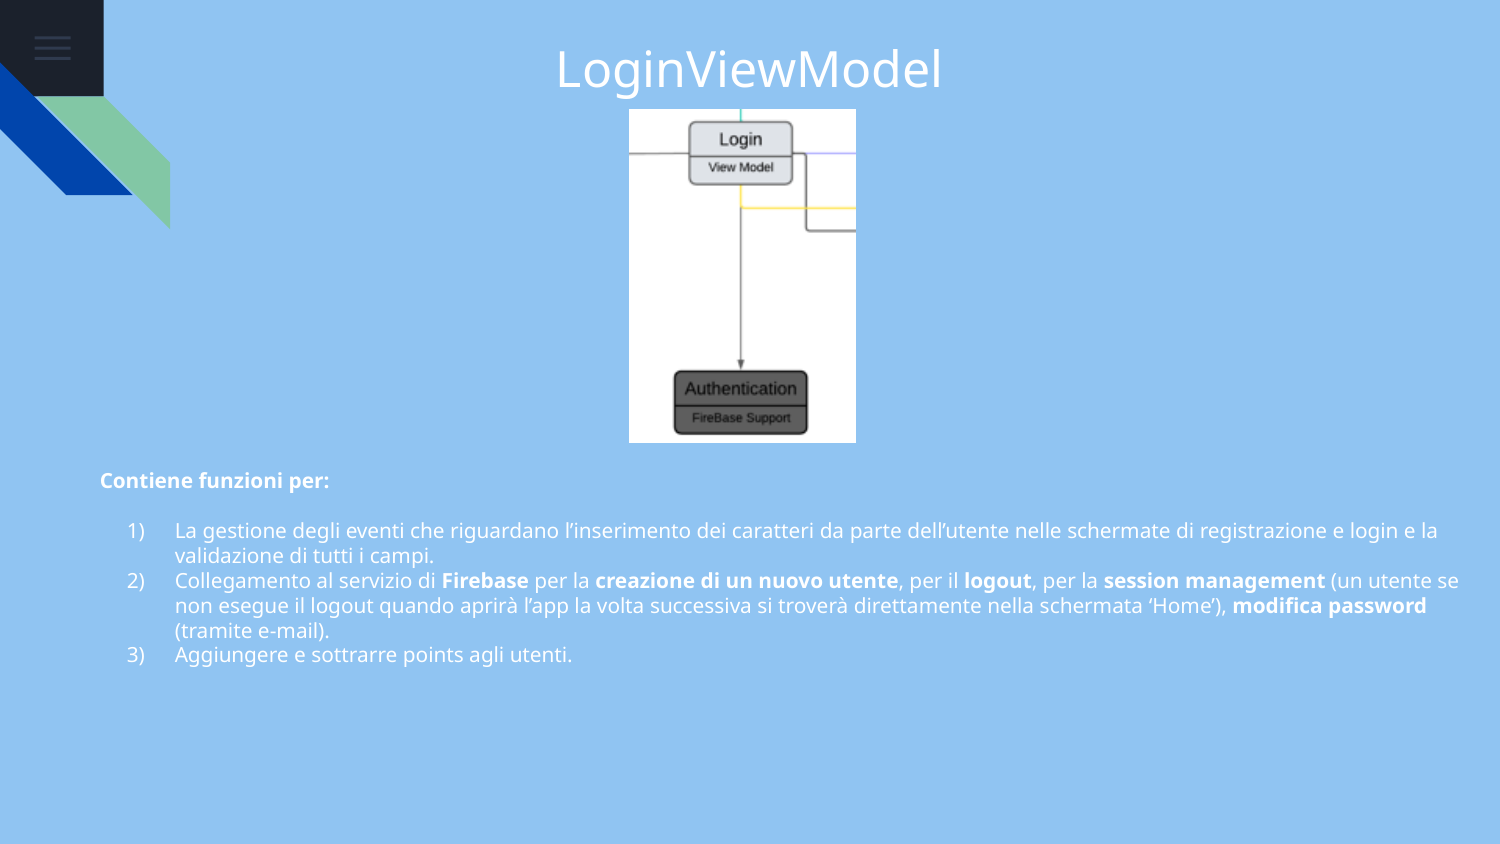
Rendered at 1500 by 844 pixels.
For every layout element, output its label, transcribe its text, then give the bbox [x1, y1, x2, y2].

title Contiene funzioni per: La gestione degli eventi che riguardano l’inserimento dei caratteri da parte dell’utente nelle schermate di registrazione e login e la validazione di tutti i campi. Collegamento al servizio di Firebase per la creazione di un nuovo utente, per il logout, per la session management (un utente se non esegue il logout quando aprirà l’app la volta successiva si troverà direttamente nella schermata ‘Home’), modifica password (tramite e-mail). Aggiungere e sottrarre points agli utenti. [84, 452, 1479, 814]
picture [629, 109, 857, 443]
title LoginViewModel [172, 21, 1328, 110]
